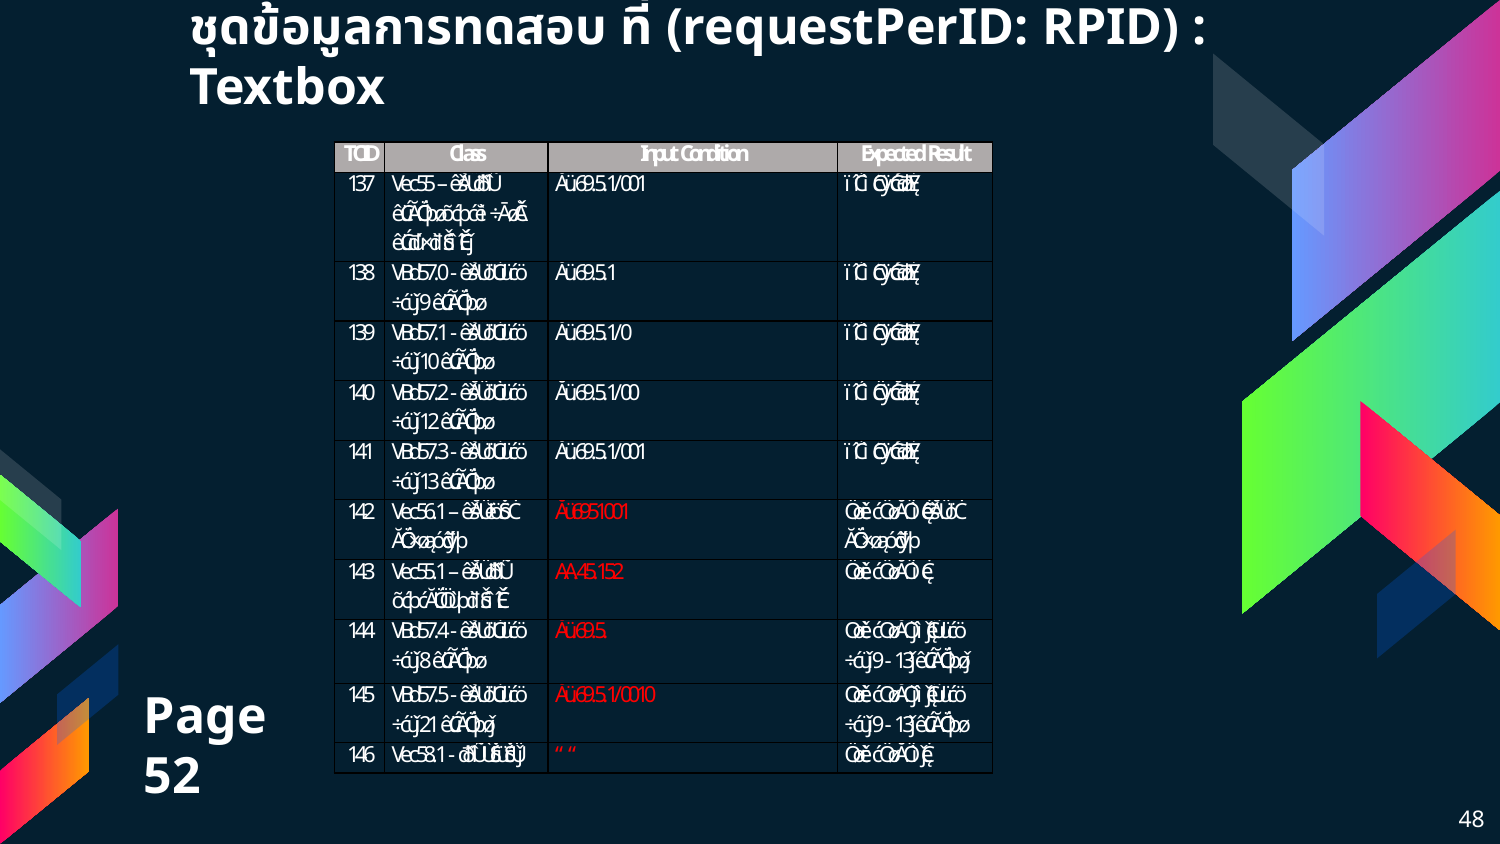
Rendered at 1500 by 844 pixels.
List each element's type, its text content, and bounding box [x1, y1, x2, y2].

title ชุดข้อมูลการทดสอบ ที่ (requestPerID: RPID) : Textbox [175, 24, 1289, 130]
text_box Page 52 [128, 714, 343, 819]
slide_number 48 [1403, 789, 1500, 844]
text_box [333, 141, 1130, 809]
